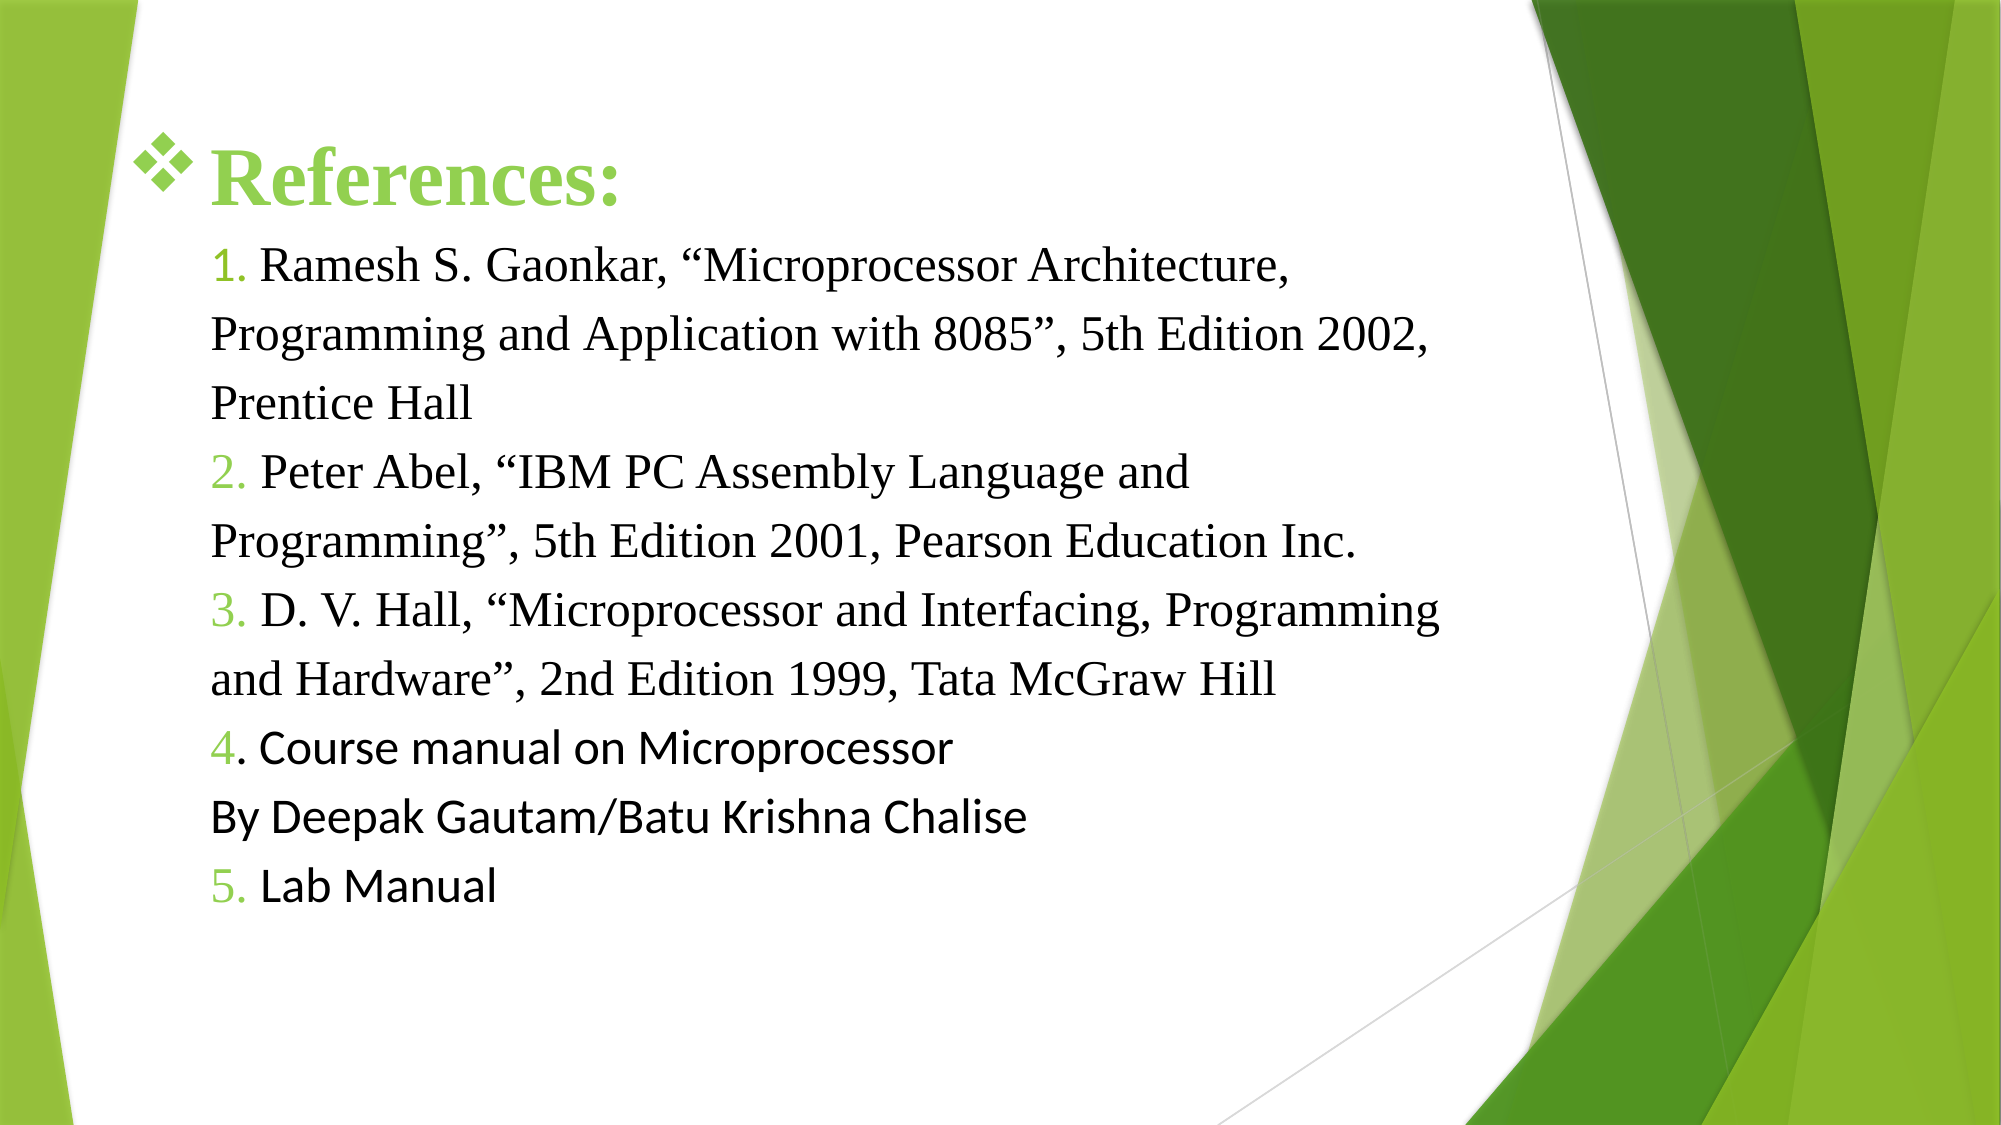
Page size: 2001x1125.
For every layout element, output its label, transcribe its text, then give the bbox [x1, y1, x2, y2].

title References: 1. Ramesh S. Gaonkar, “Microprocessor Architecture, Programming and Application with 8085”, 5th Edition 2002, Prentice Hall 2. Peter Abel, “IBM PC Assembly Language and Programming”, 5th Edition 2001, Pearson Education Inc. 3. D. V. Hall, “Microprocessor and Interfacing, Programming and Hardware”, 2nd Edition 1999, Tata McGraw Hill 4. Course manual on Microprocessor By Deepak Gautam/Batu Krishna Chalise 5. Lab Manual [111, 99, 1522, 959]
